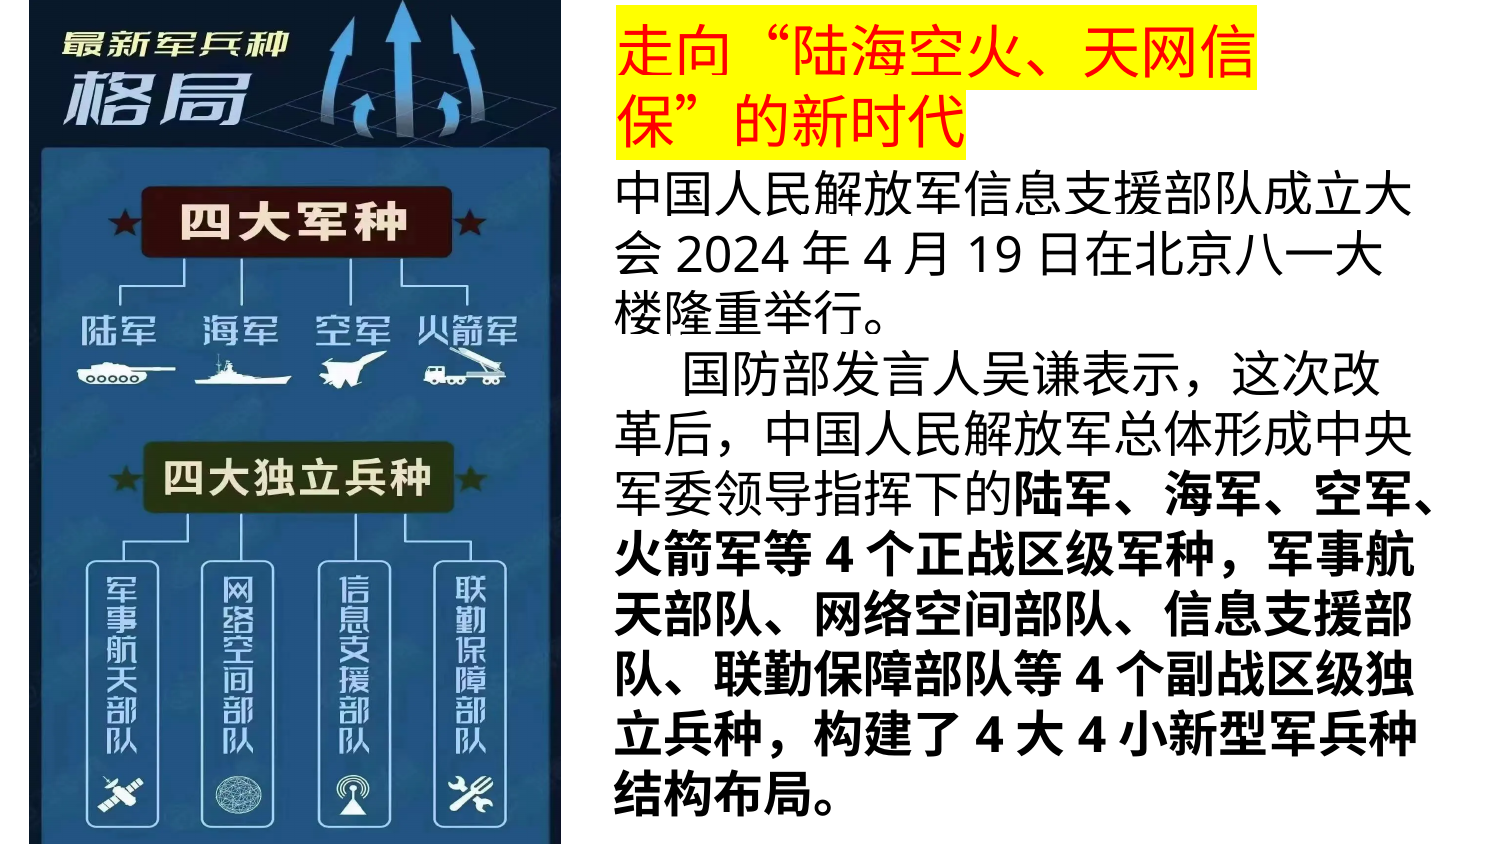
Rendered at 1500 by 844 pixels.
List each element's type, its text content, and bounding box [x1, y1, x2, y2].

picture [29, 0, 562, 844]
text_box 走向“陆海空火、天网信保”的新时代 [601, 7, 1352, 163]
text_box 中国人民解放军信息支援部队成立大会2024年4月19日在北京八一大楼隆重举行。 国防部发言人吴谦表示，这次改革后，中国人民解放军总体形成中央军委领导指挥下的陆军、海军、空军、火箭军等4个正战区级军种，军事航天部队、网络空间部队、信息支援部队、联勤保障部队等4个副战区级独立兵种，构建了4大4小新型军兵种结构布局。 [598, 154, 1438, 830]
